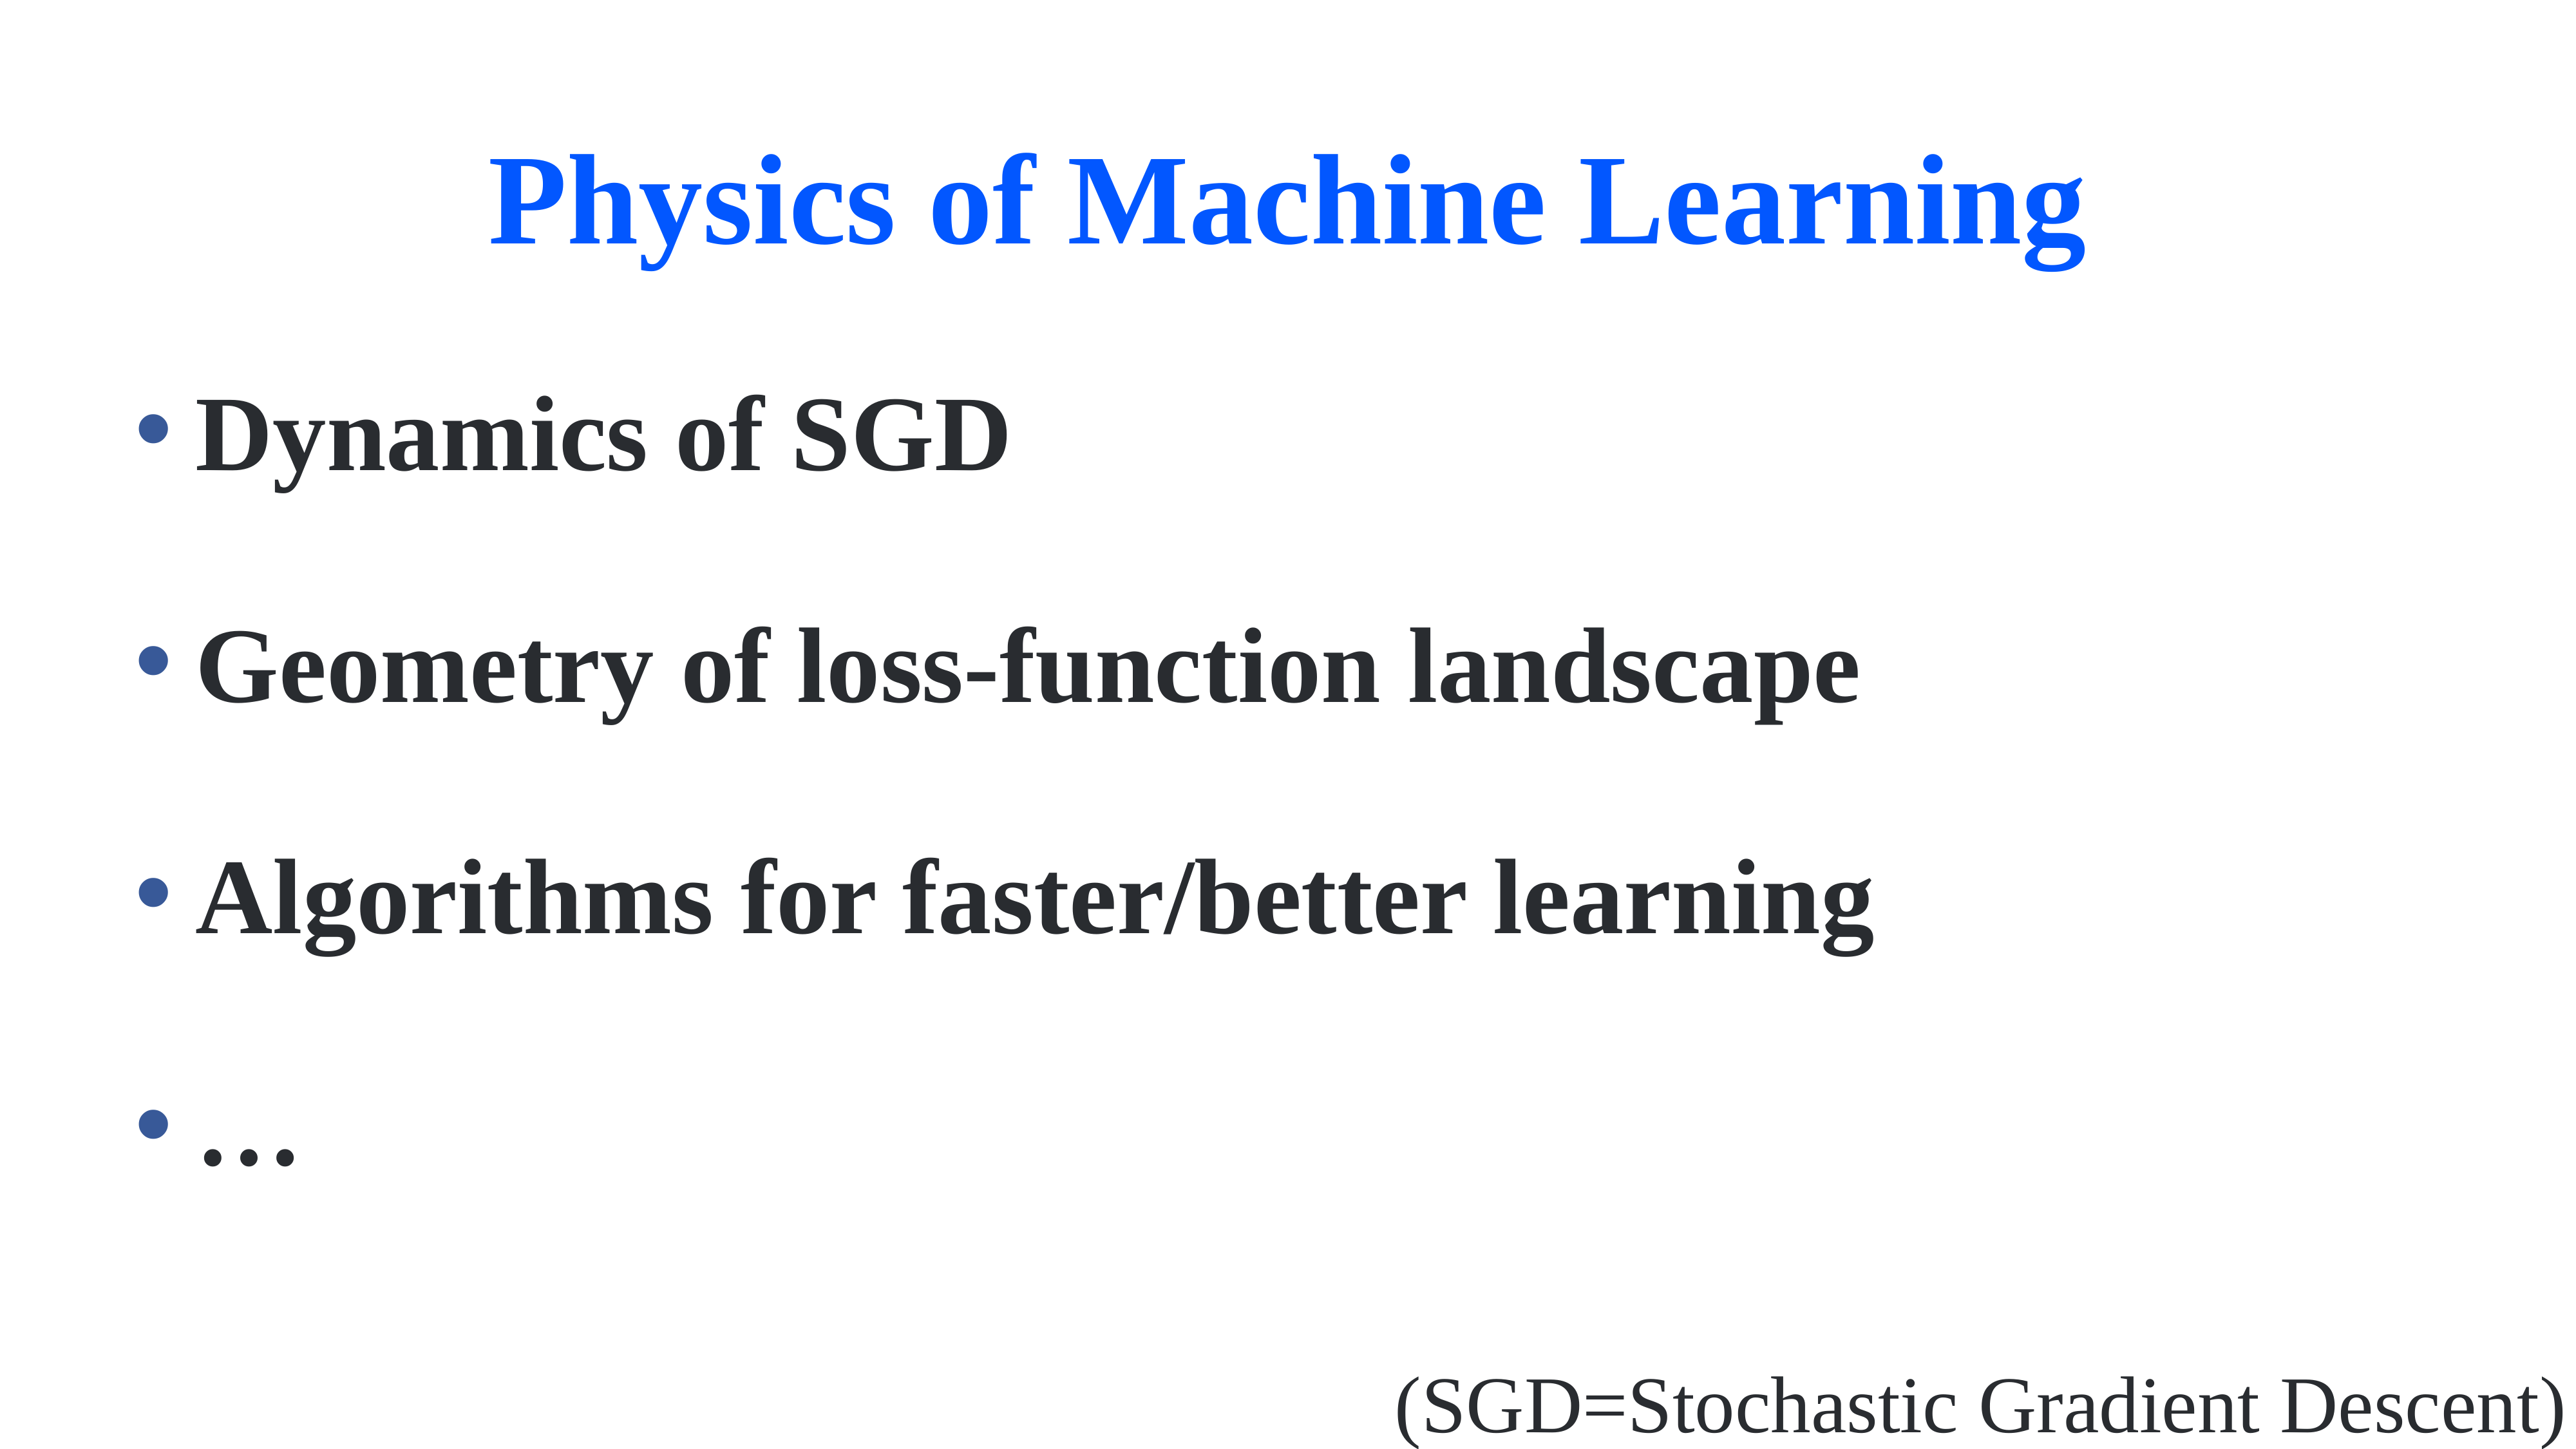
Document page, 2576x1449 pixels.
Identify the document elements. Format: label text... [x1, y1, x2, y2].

list Dynamics of SGD Geometry of loss-function landscape Algorithms for faster/better learning … [135, 337, 2441, 1237]
text_box Physics of Machine Learning [0, 84, 2576, 274]
text_box (SGD=Stochastic Gradient Descent) [1394, 1342, 2576, 1449]
